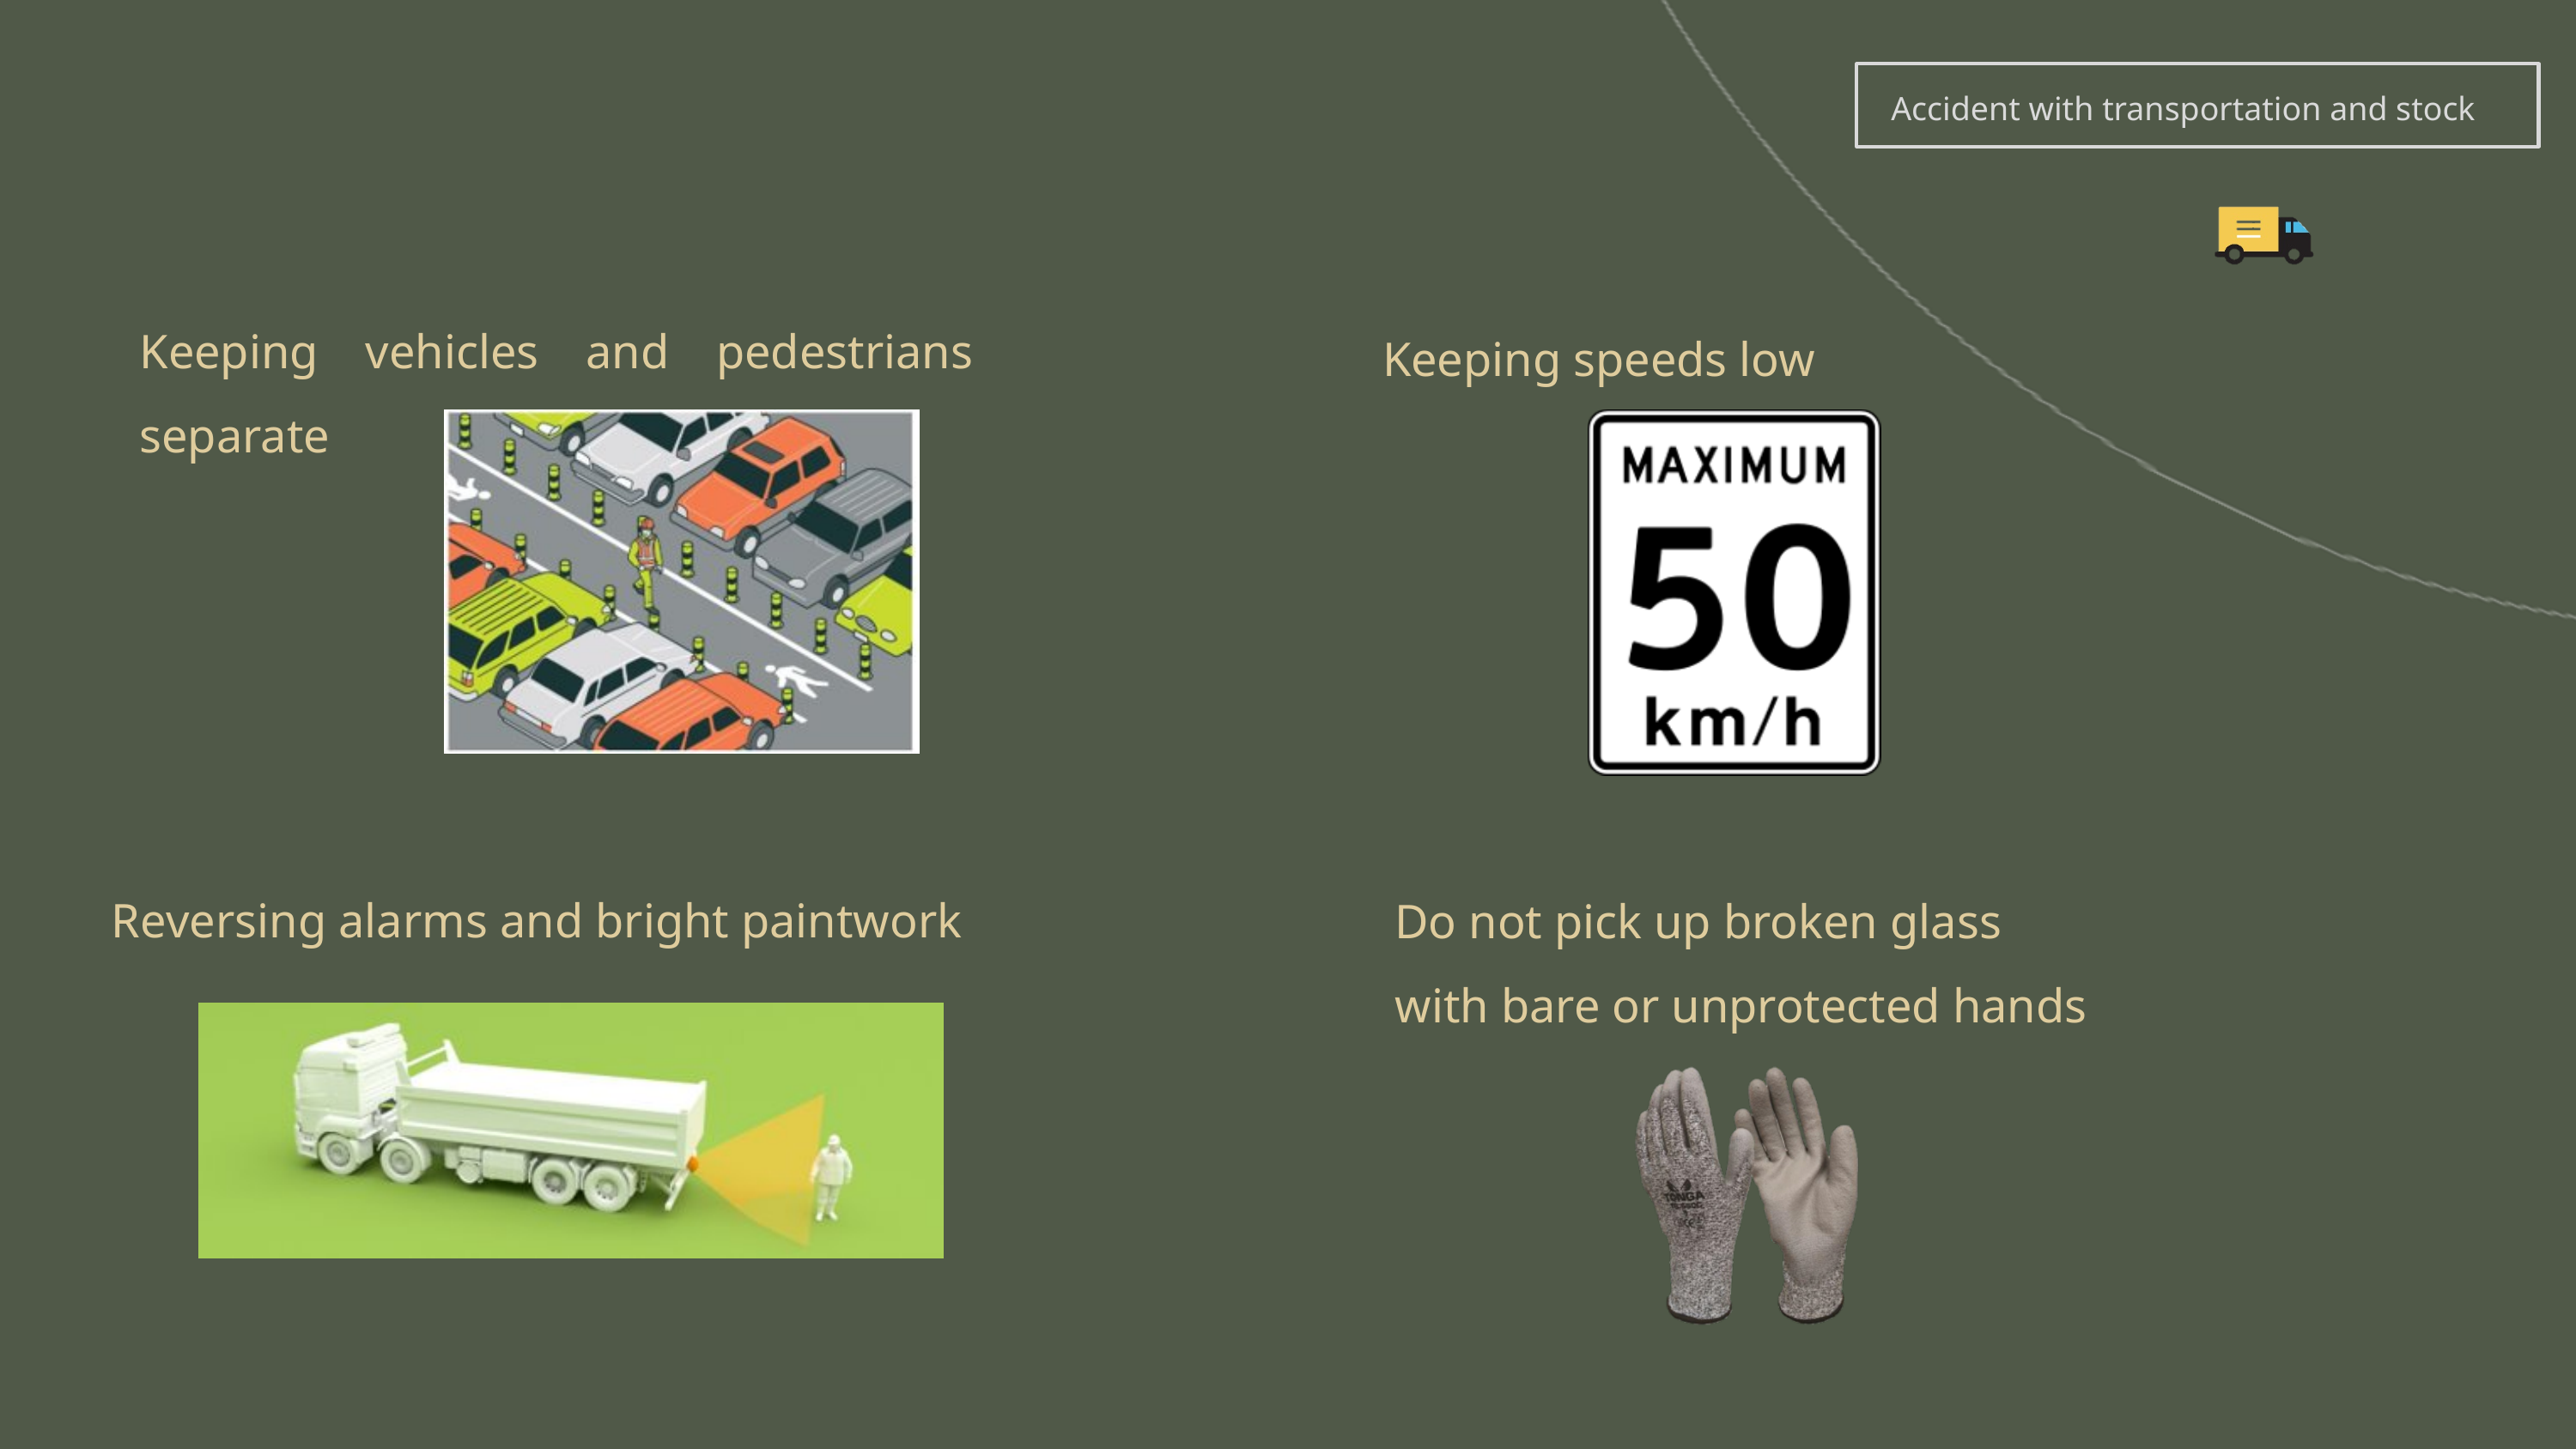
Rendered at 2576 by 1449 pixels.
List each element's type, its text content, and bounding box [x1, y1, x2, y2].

picture [444, 409, 920, 754]
text_box [1855, 62, 2541, 135]
text_box Reversing alarms and bright paintwork [99, 857, 1044, 954]
picture [1607, 1056, 1887, 1337]
picture [1375, 0, 2576, 776]
picture [198, 1003, 944, 1258]
text_box Accident with transportation and stock [1878, 82, 2576, 134]
text_box Do not pick up broken glass with bare or unprotected hands [1382, 858, 2576, 1039]
text_box Keeping vehicles and pedestrians separate [139, 294, 975, 462]
